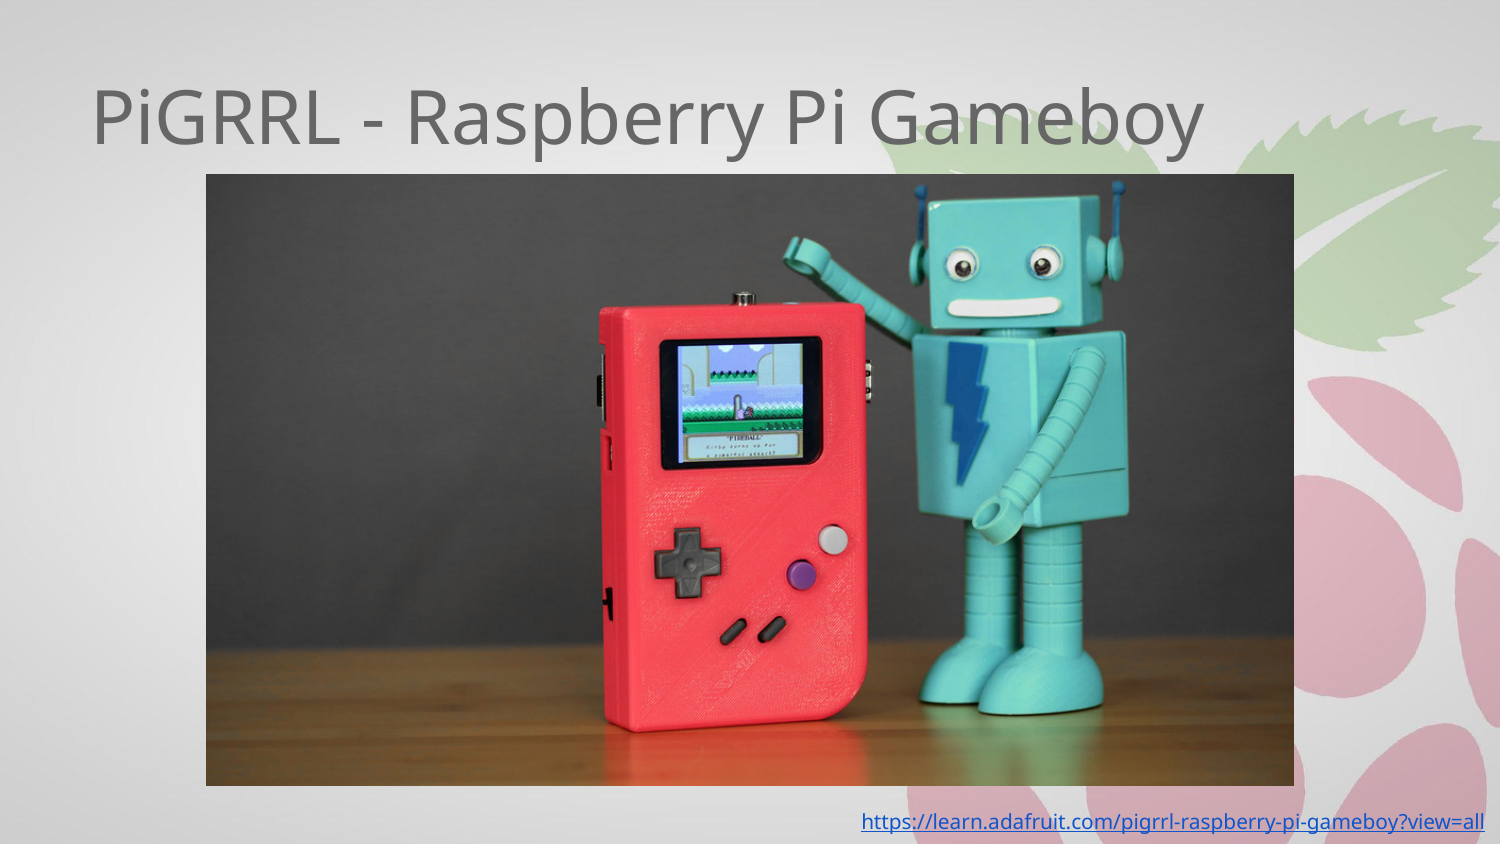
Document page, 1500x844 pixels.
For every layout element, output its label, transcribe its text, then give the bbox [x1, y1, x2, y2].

text_box https://learn.adafruit.com/pigrrl-raspberry-pi-gameboy?view=all [255, 793, 1500, 844]
title PiGRRL - Raspberry Pi Gameboy [75, 33, 1425, 175]
picture [0, 0, 1500, 844]
